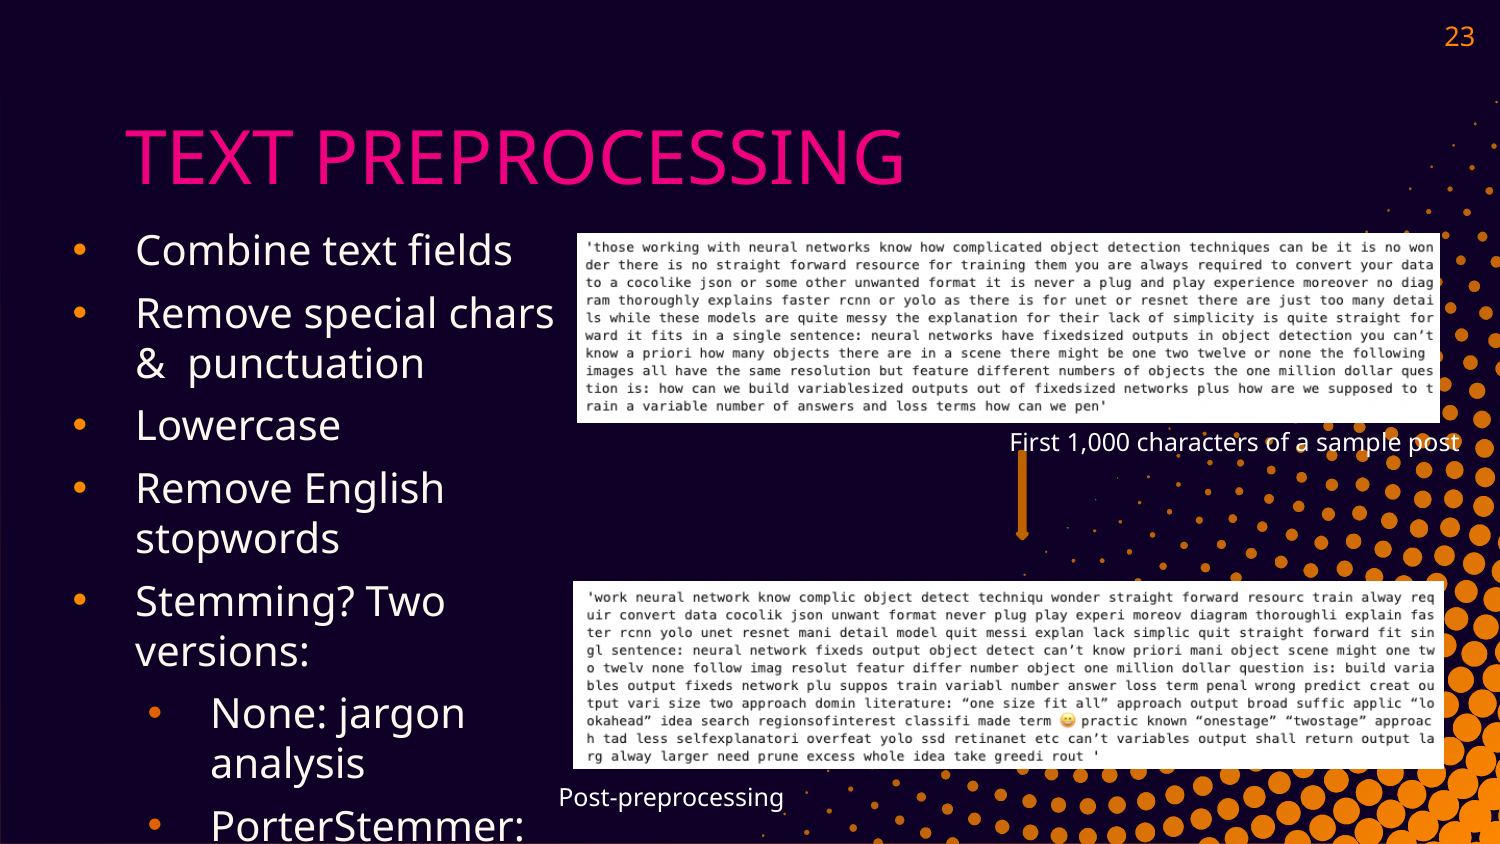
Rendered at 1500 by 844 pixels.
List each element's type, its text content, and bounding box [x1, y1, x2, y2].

picture [577, 232, 1441, 423]
text_box Post-preprocessing [543, 773, 800, 819]
picture [572, 580, 1445, 769]
list Combine text fields Remove special chars & punctuation Lowercase Remove English stopwords Stemming? Two versions: None: jargon analysis PorterStemmer: standard frequency analysis [60, 224, 584, 825]
title TEXT PREPROCESSING [125, 58, 1152, 200]
text_box First 1,000 characters of a sample post [994, 418, 1476, 464]
text_box [1015, 464, 1029, 541]
slide_number 23 [1385, 5, 1476, 71]
